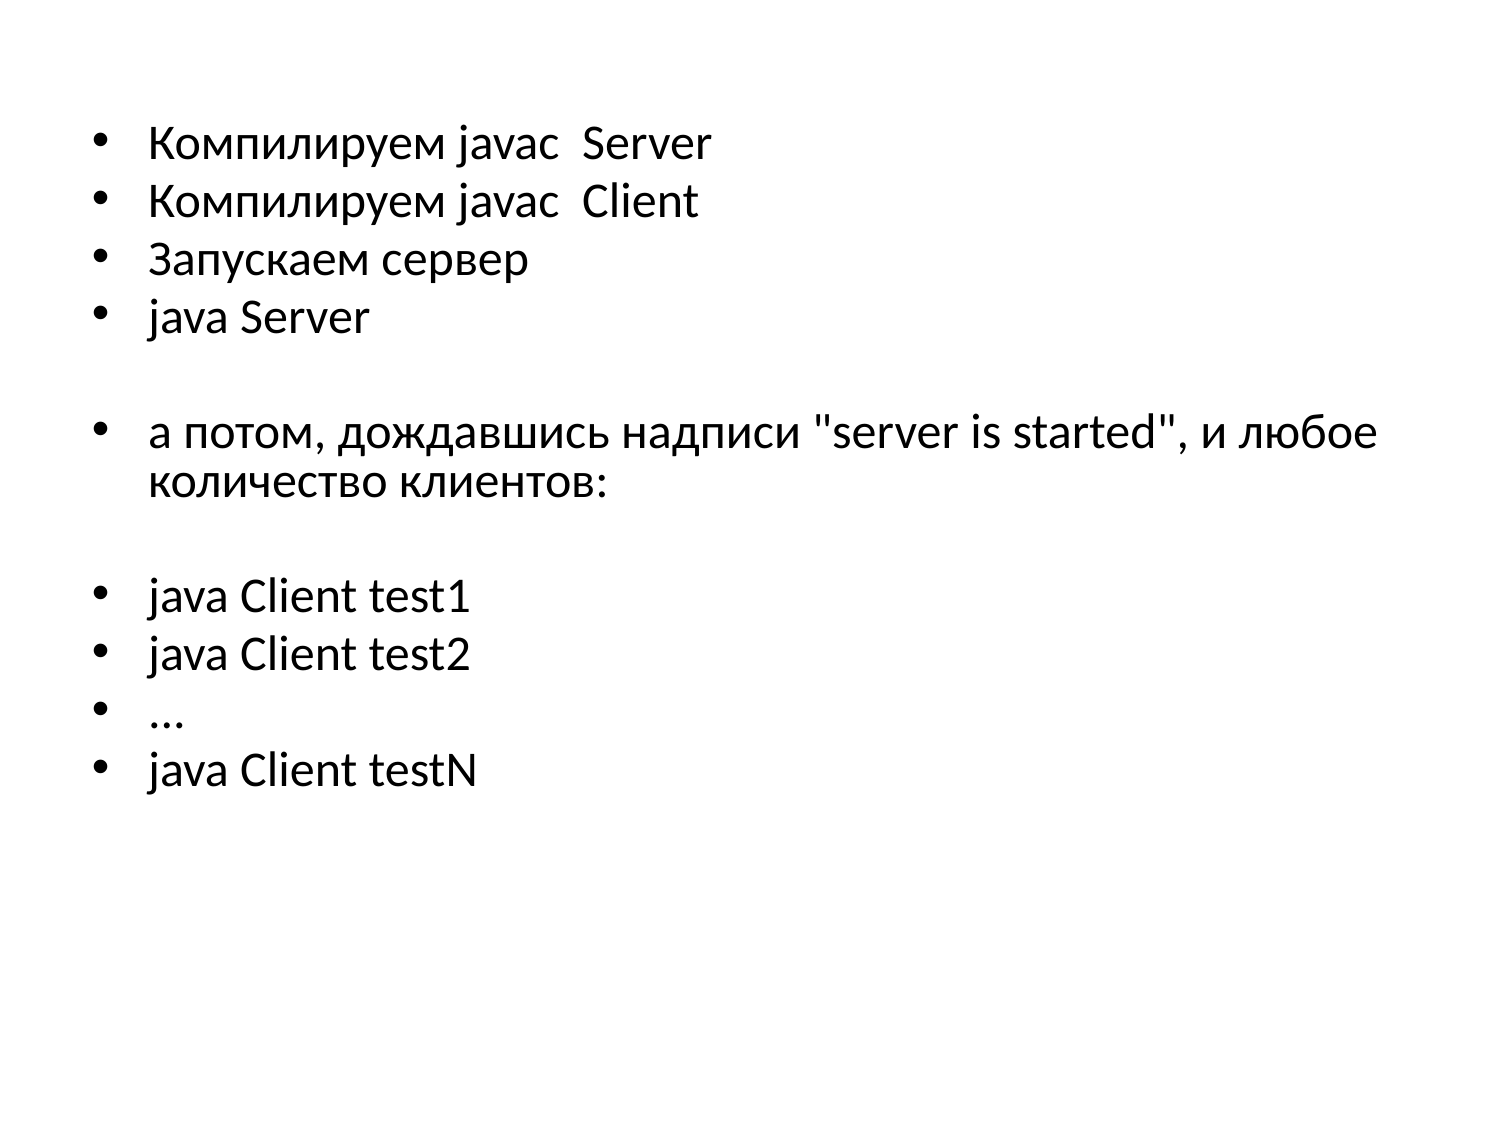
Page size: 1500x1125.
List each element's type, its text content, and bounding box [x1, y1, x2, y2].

list Компилируем javac Server Компилируем javac Client Запускаем сервер java Server а потом, дождавшись надписи "server is started", и любое количество клиентов: java Client test1 java Client test2 ... java Client testN [76, 113, 1427, 856]
